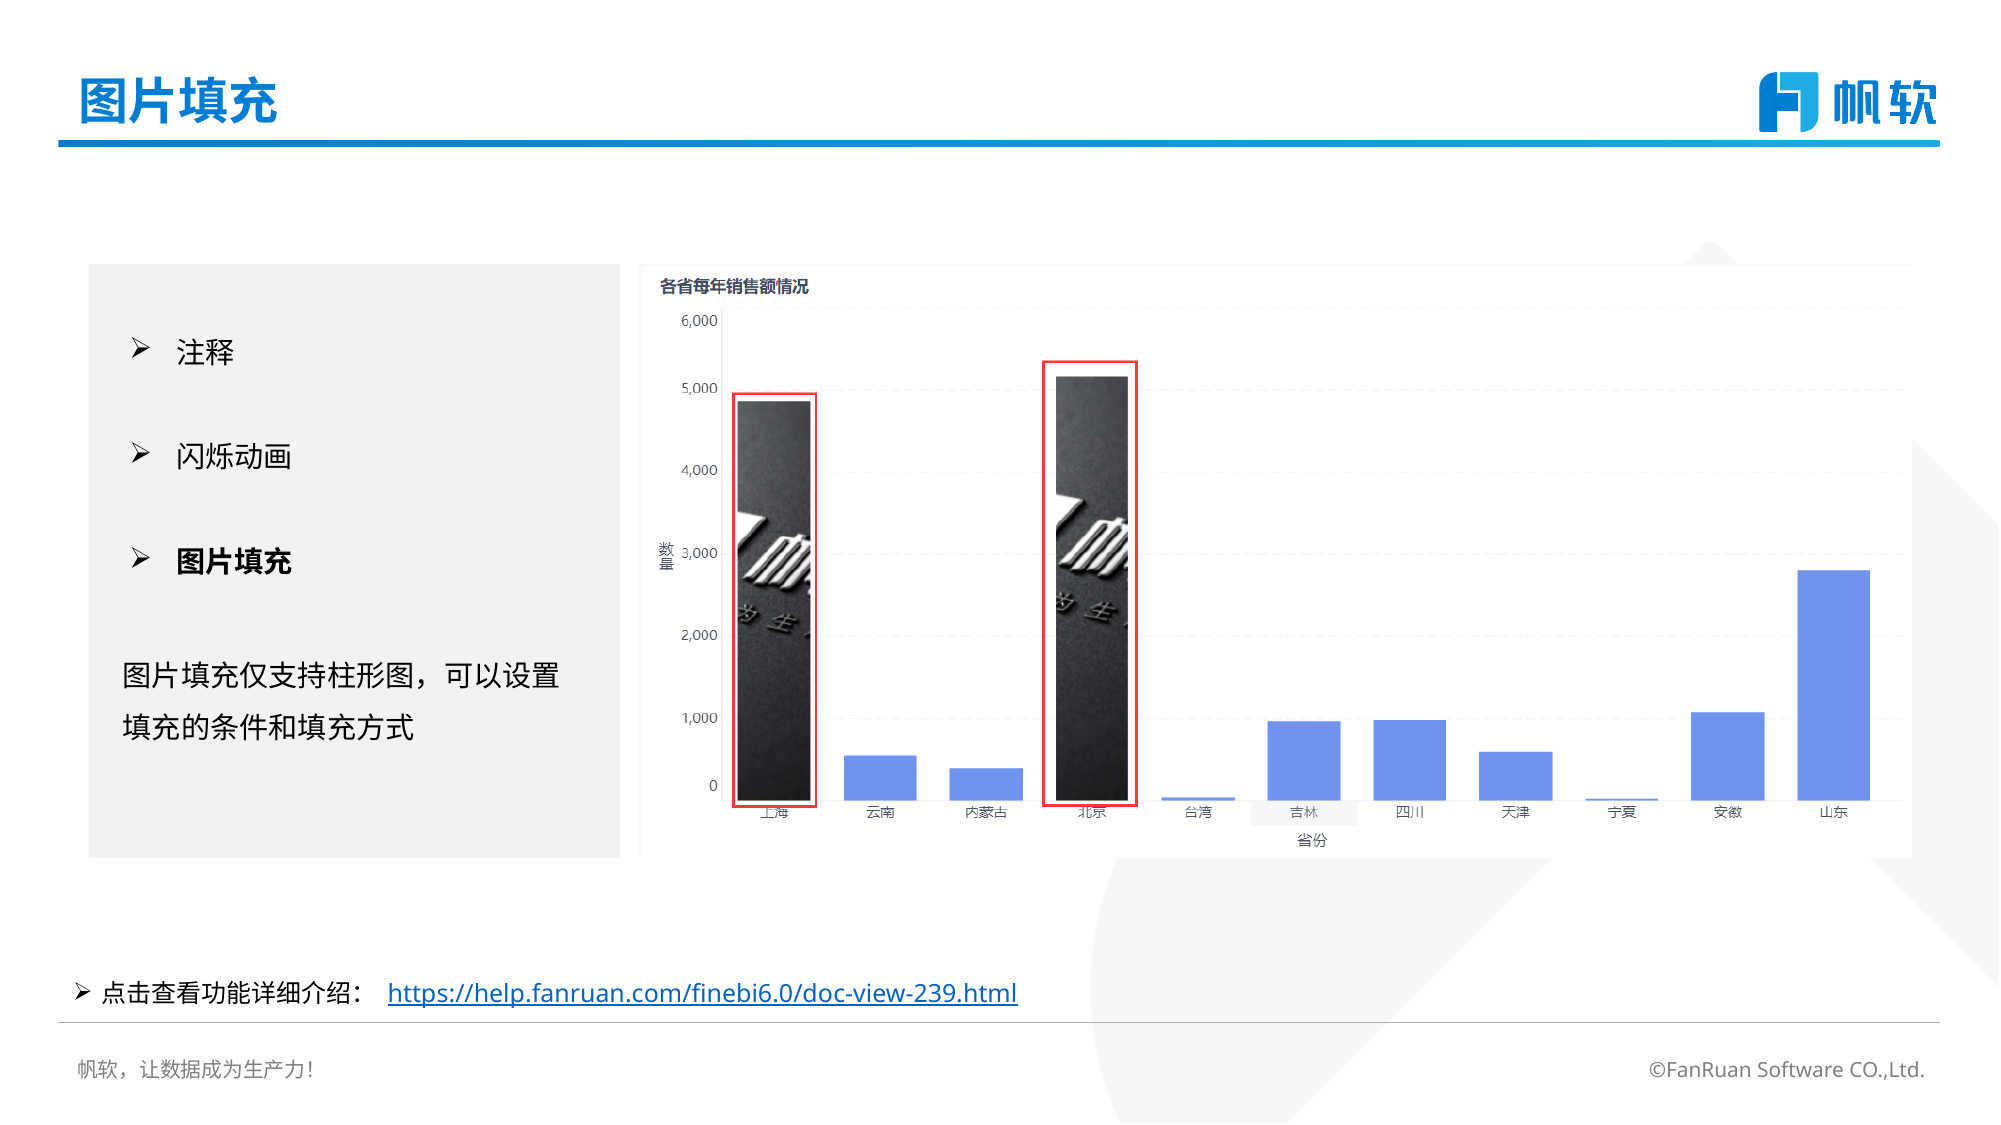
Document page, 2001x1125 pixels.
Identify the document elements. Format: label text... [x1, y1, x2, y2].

text_box 注释 闪烁动画 图片填充 [114, 309, 595, 691]
picture [0, 0, 1999, 1125]
title 图片填充 [63, 67, 1696, 139]
text_box [88, 263, 621, 859]
text_box 点击查看功能详细介绍： https://help.fanruan.com/finebi6.0/doc-view-239.html [58, 969, 1831, 1049]
text_box 图片填充仅支持柱形图，可以设置填充的条件和填充方式 [107, 597, 596, 857]
